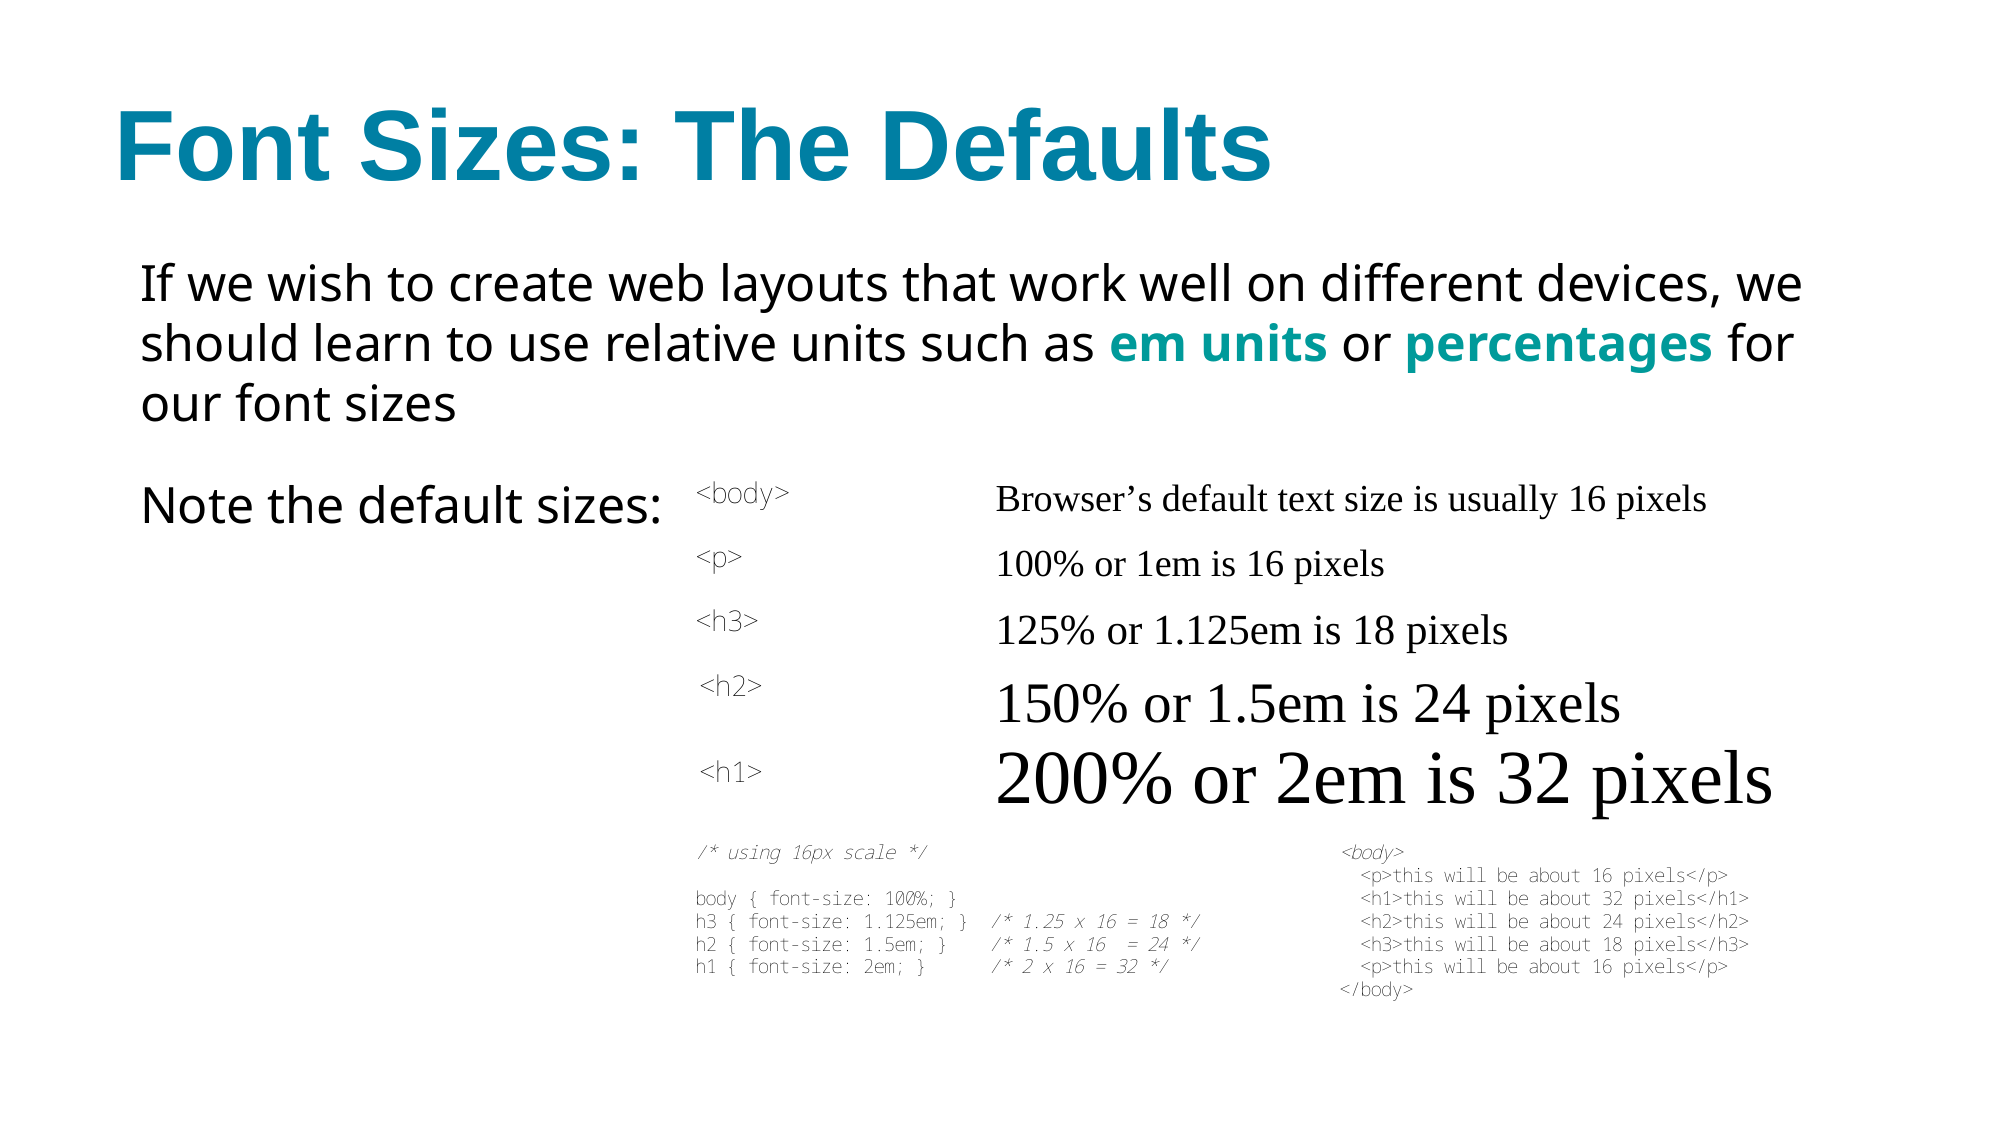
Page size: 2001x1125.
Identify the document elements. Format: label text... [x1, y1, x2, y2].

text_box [680, 463, 2000, 1010]
title Font Sizes: The Defaults [99, 35, 1900, 216]
list If we wish to create web layouts that work well on different devices, we should learn to use relative units such as em units or percentages for our font sizes Note the default sizes: [99, 236, 1901, 1010]
